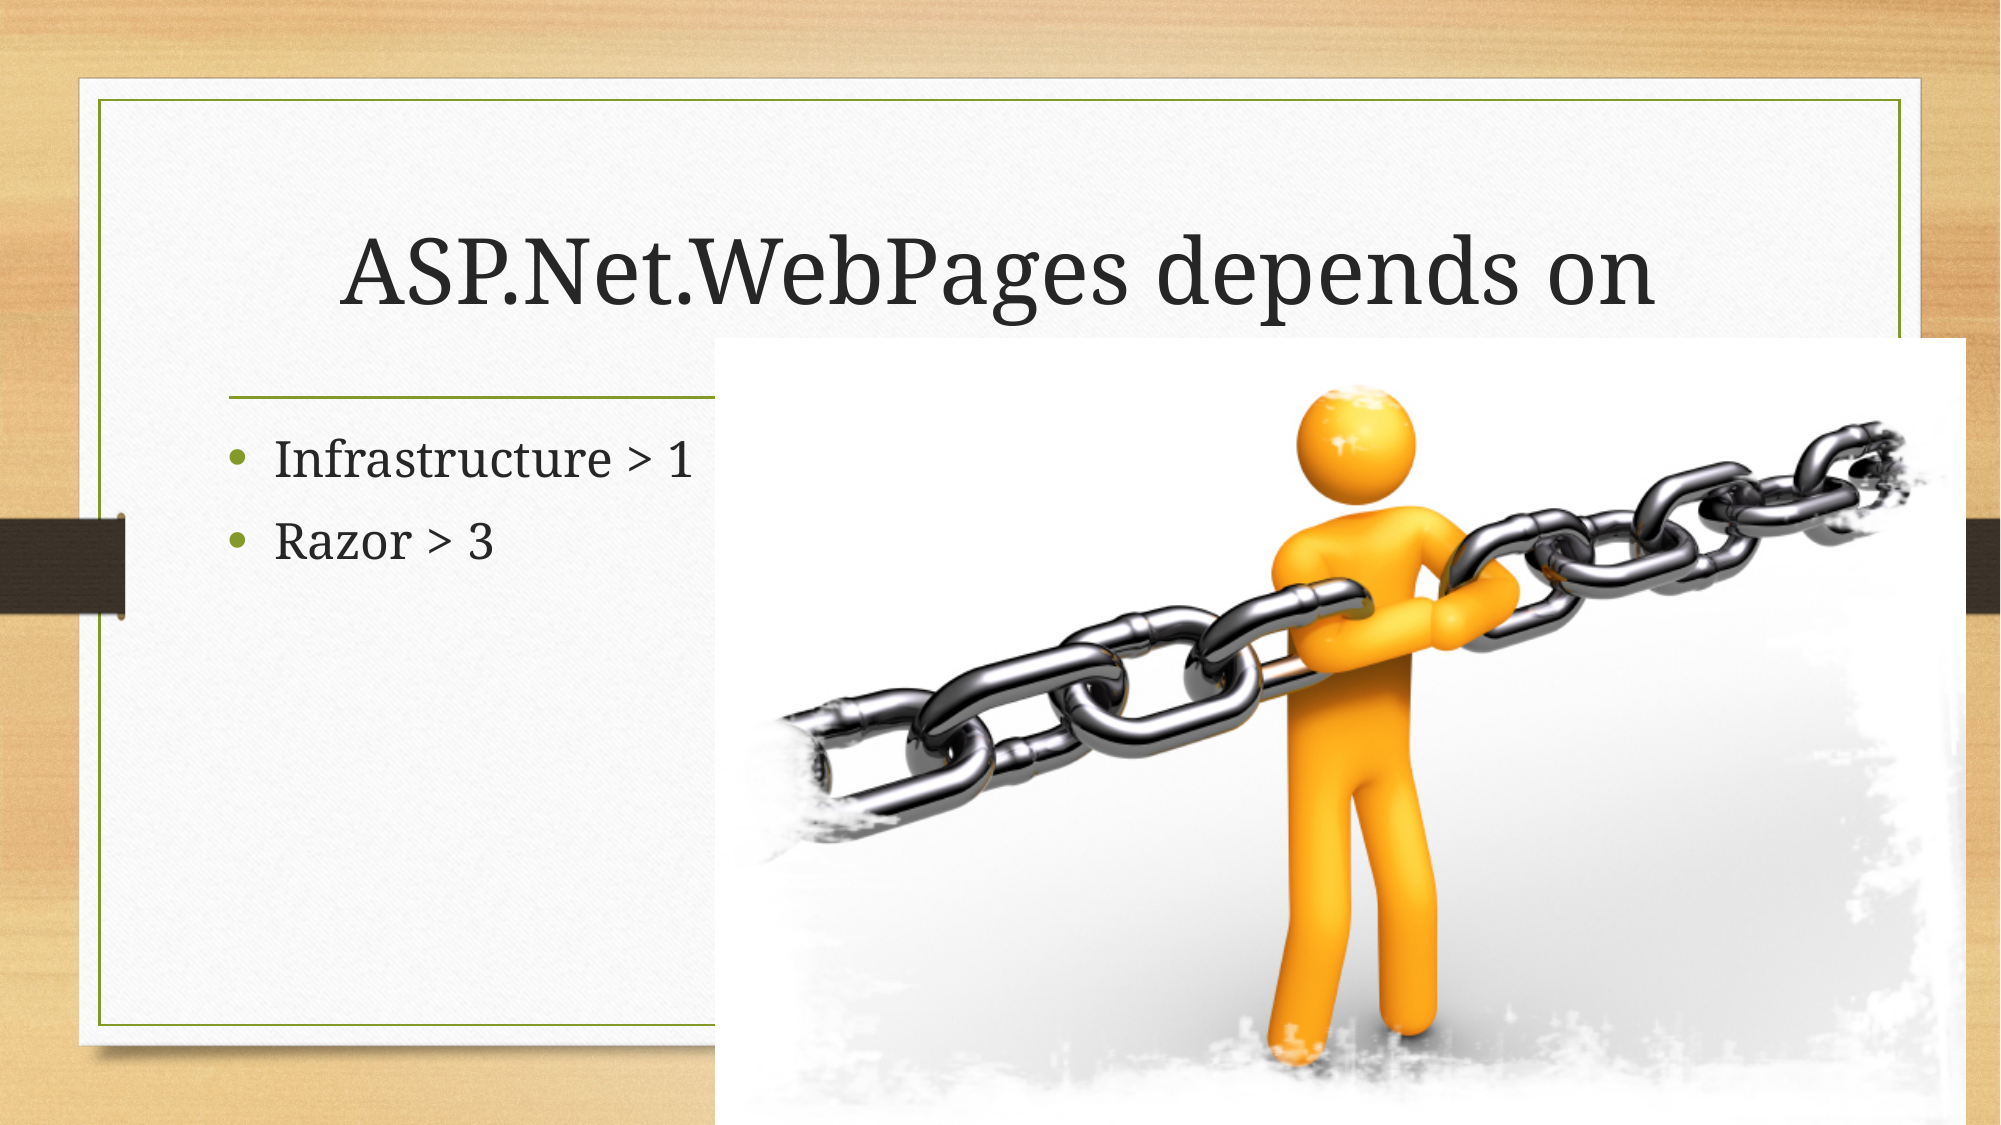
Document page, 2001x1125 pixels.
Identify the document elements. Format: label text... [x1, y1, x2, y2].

picture [0, 0, 2001, 1125]
title ASP.Net.WebPages depends on [212, 161, 1788, 375]
list Infrastructure > 1 Razor > 3 [212, 419, 715, 964]
